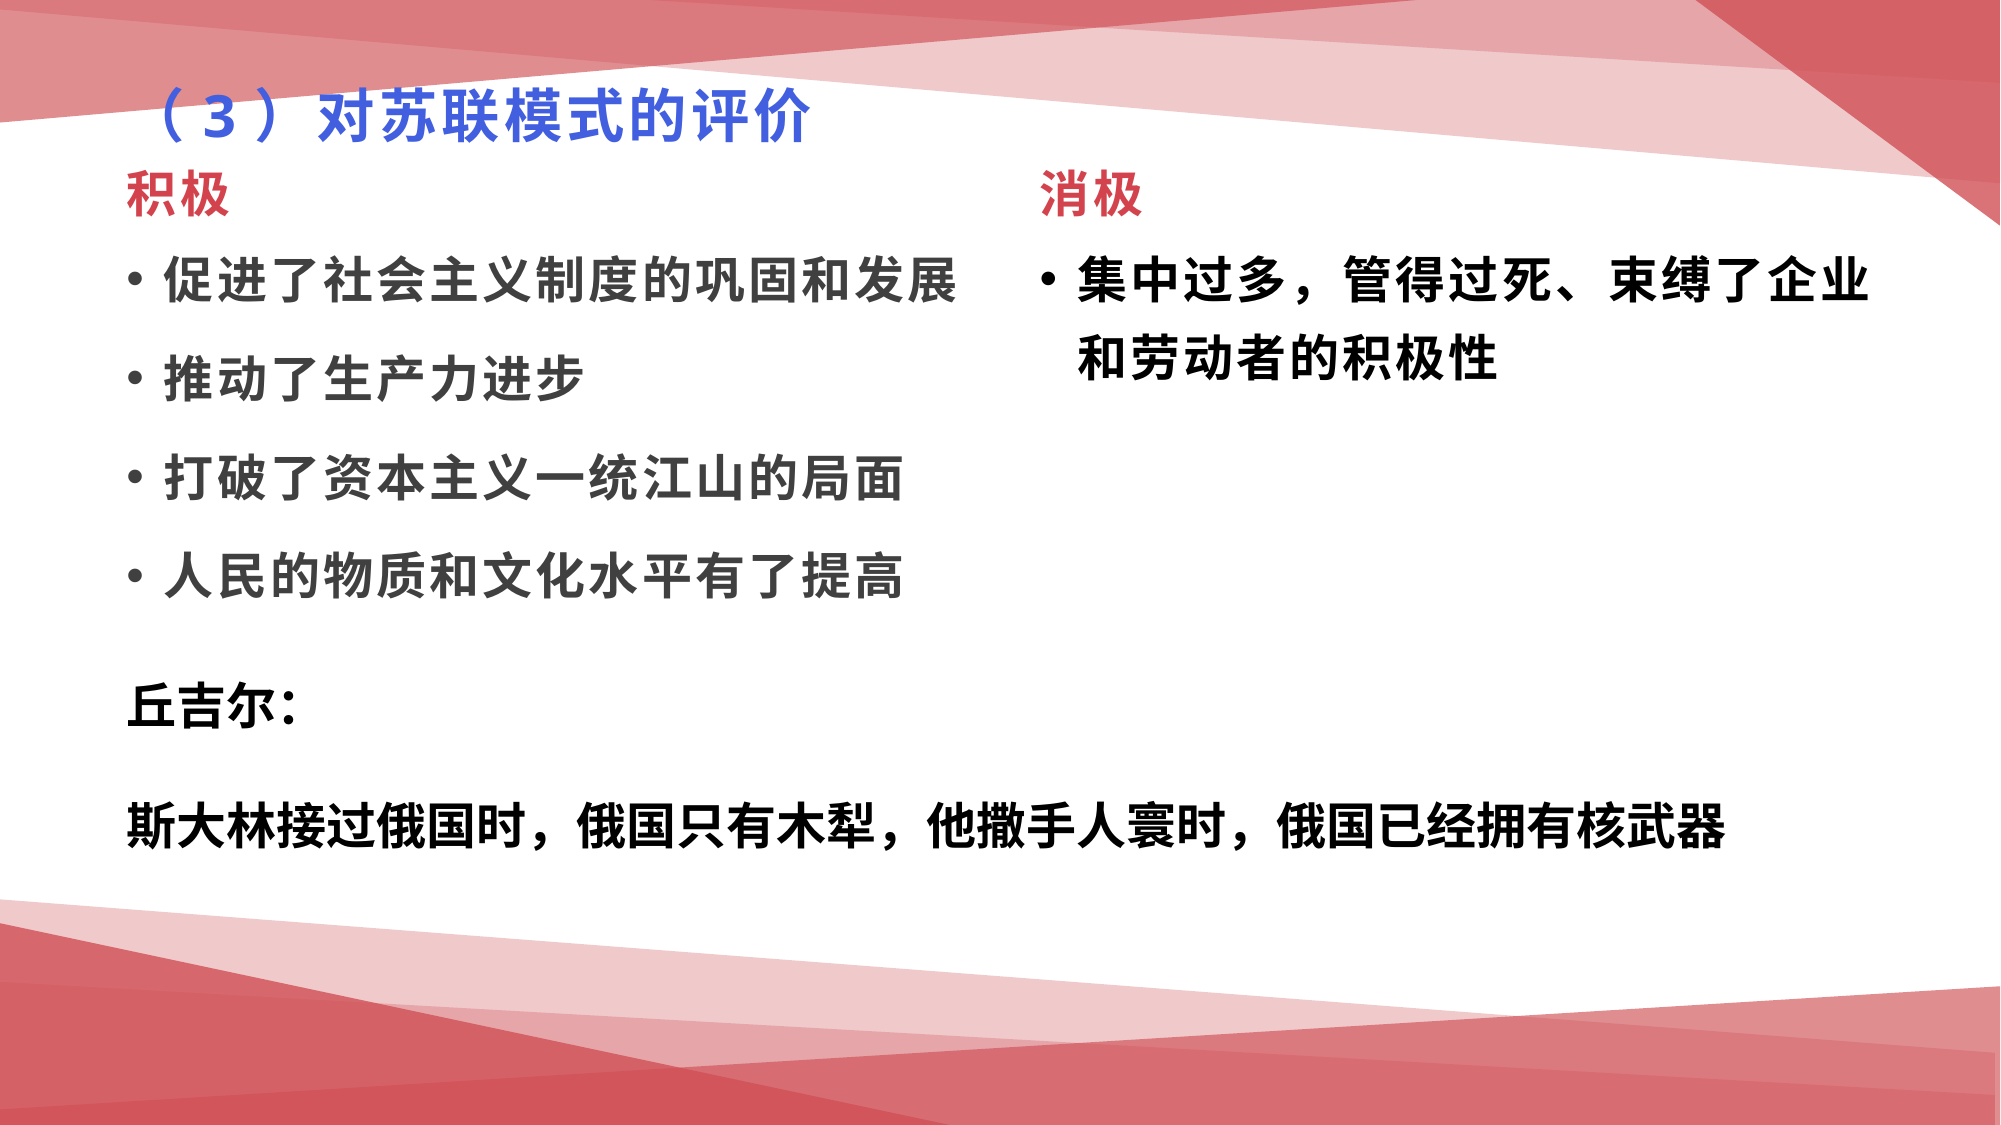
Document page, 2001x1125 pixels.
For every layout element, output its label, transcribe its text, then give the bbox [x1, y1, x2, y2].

list 积极 [109, 156, 977, 219]
list 消极 [1022, 156, 1890, 219]
text_box 丘吉尔： 斯大林接过俄国时，俄国只有木犁，他撒手人寰时，俄国已经拥有核武器 [111, 667, 1917, 862]
list 集中过多，管得过死、束缚了企业和劳动者的积极性 [1022, 230, 1890, 613]
title （3）对苏联模式的评价 [109, 72, 1891, 146]
list 促进了社会主义制度的巩固和发展 推动了生产力进步 打破了资本主义一统江山的局面 人民的物质和文化水平有了提高 [109, 230, 977, 624]
